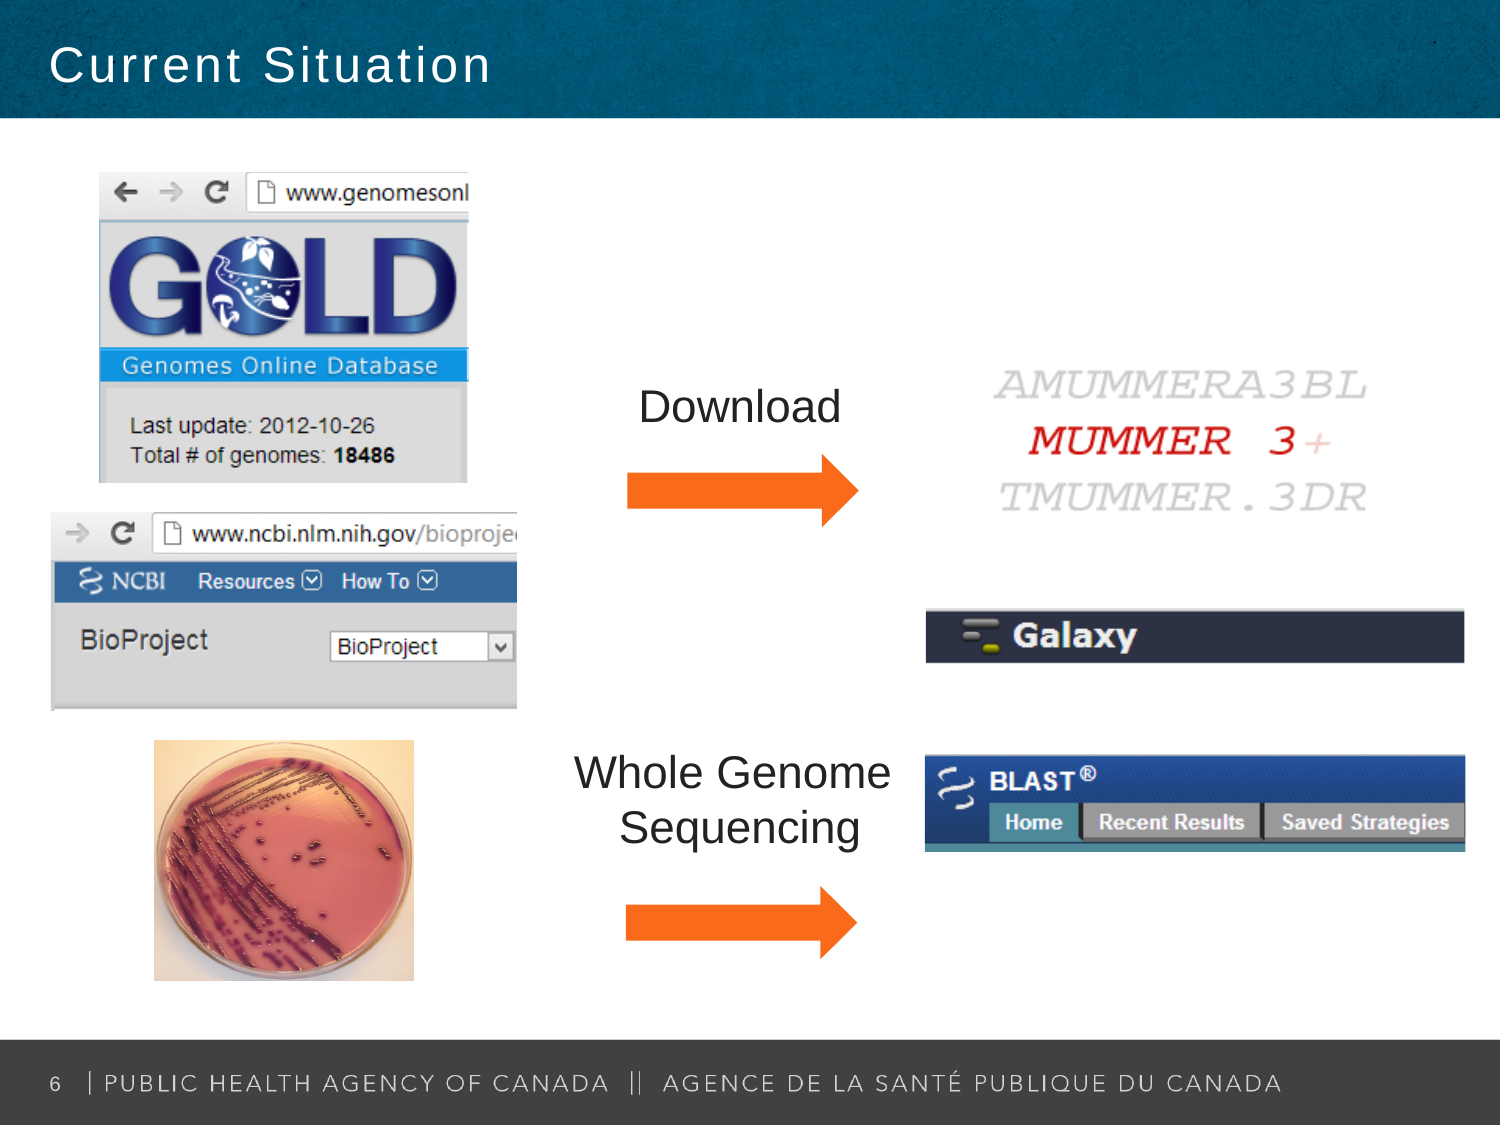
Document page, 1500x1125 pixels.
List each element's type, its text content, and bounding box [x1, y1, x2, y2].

picture [0, 119, 1500, 1125]
footer Current Situation [33, 24, 1500, 92]
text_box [558, 368, 922, 956]
slide_number 6 [34, 1063, 129, 1119]
